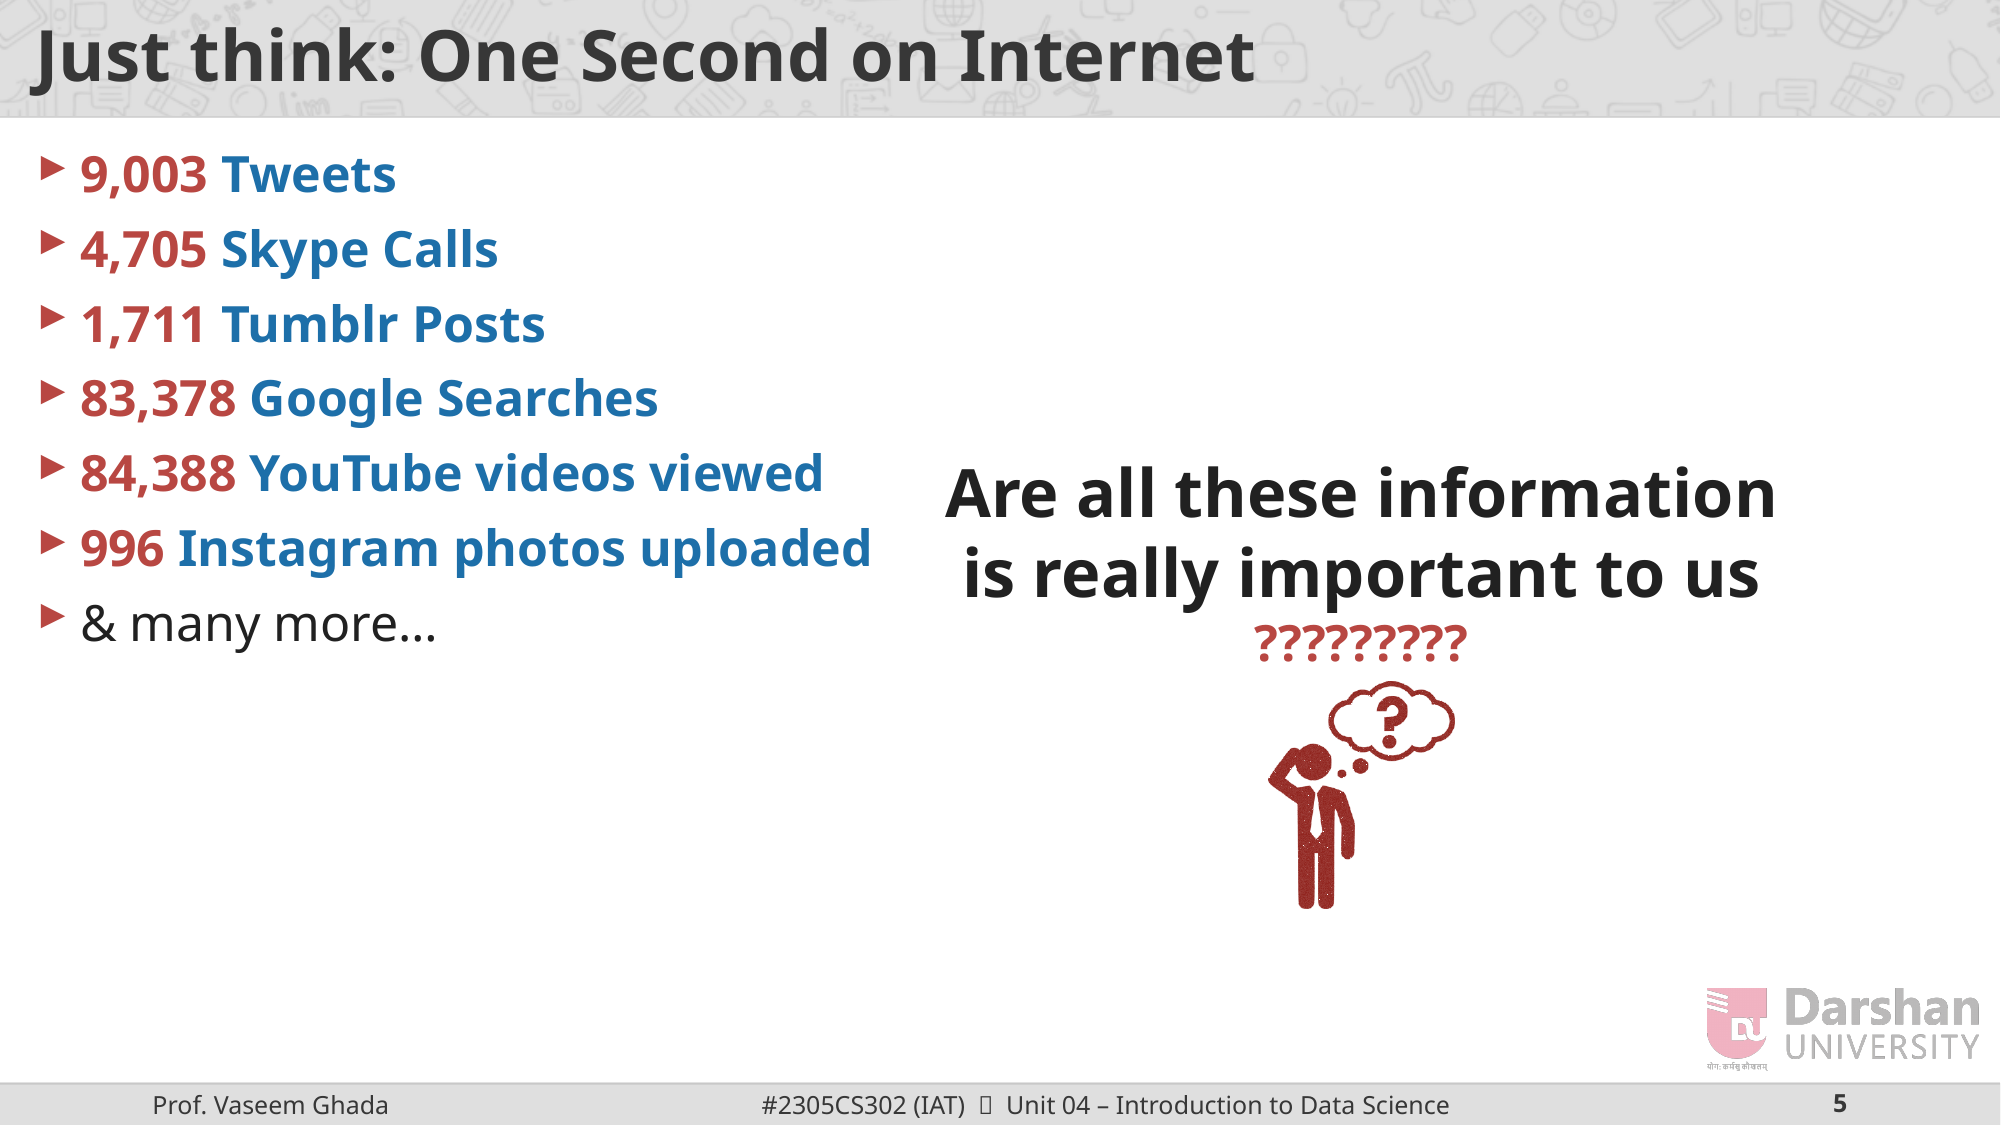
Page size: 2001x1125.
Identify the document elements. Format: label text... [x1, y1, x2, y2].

title Just think: One Second on Internet [0, 0, 2000, 117]
list 9,003 Tweets 4,705 Skype Calls 1,711 Tumblr Posts 83,378 Google Searches 84,388 YouTube videos viewed 996 Instagram photos uploaded & many more… [21, 141, 1969, 1059]
picture [1707, 988, 1979, 1071]
picture [1268, 681, 1455, 909]
text_box Are all these information is really important to us ????????? [895, 443, 1828, 679]
